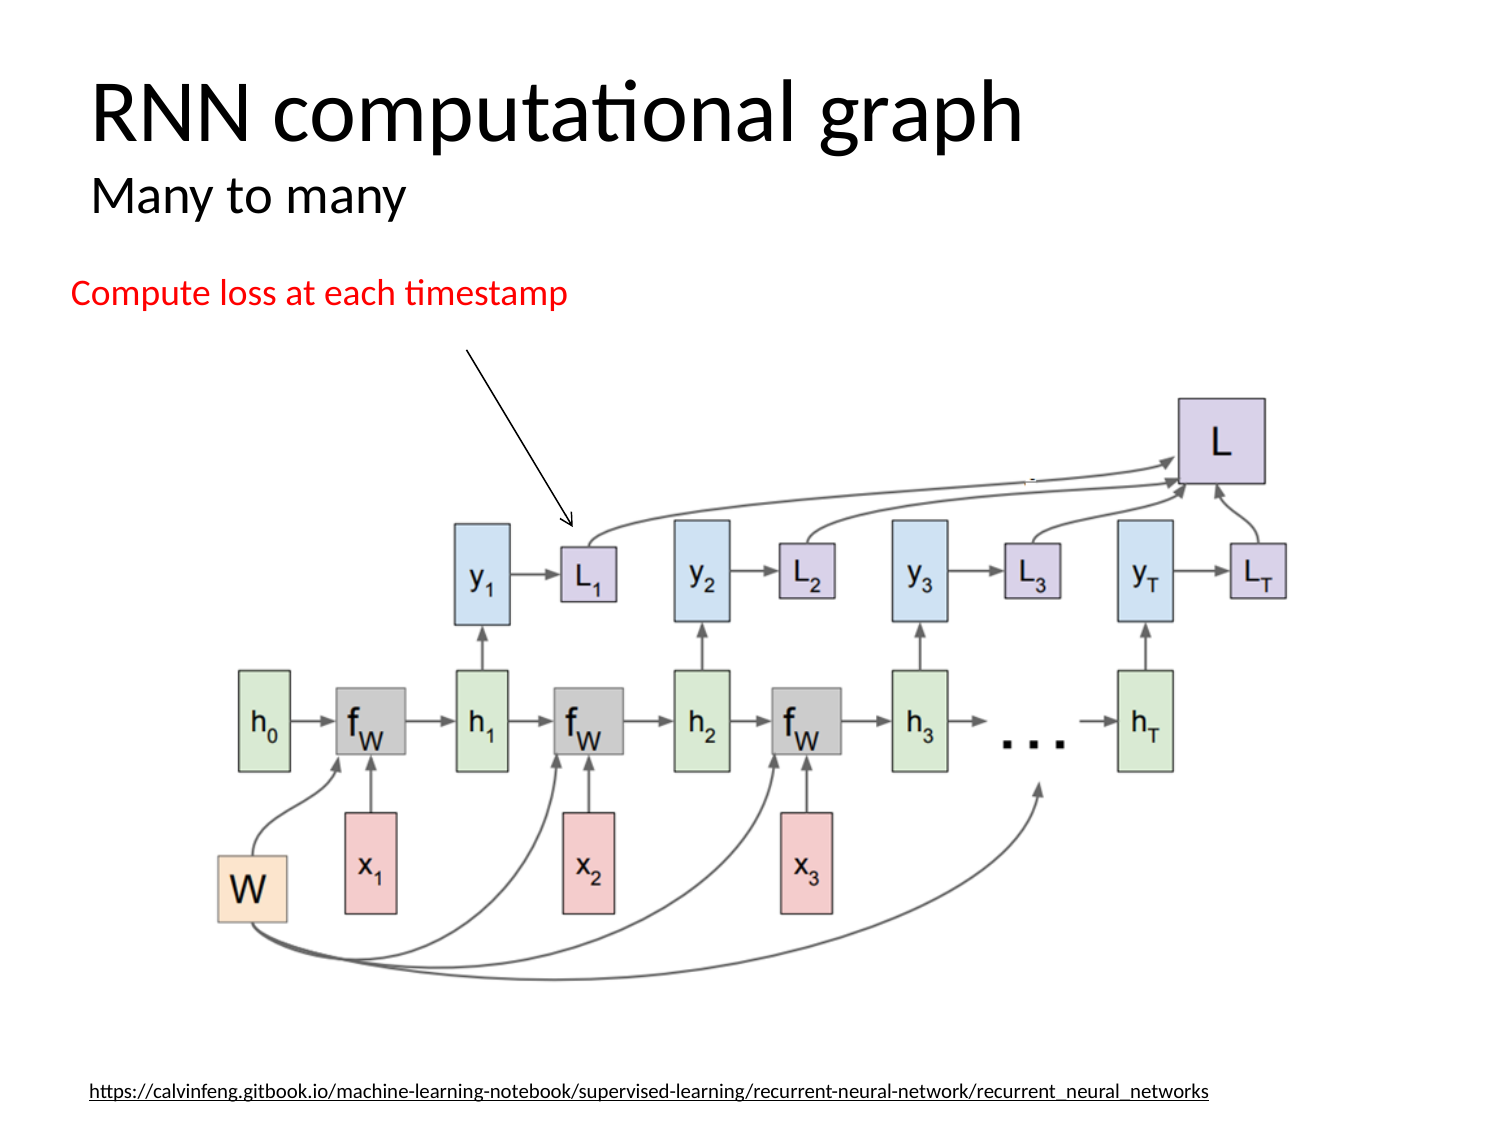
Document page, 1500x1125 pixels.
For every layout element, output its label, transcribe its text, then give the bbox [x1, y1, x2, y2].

text_box https://calvinfeng.gitbook.io/machine-learning-notebook/supervised-learning/recurrent-neural-network/recurrent_neural_networks [74, 1070, 1229, 1111]
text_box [466, 349, 573, 528]
title RNN computational graph Many to many [75, 45, 1425, 233]
text_box Compute loss at each timestamp [55, 260, 584, 321]
picture [147, 396, 1448, 1011]
